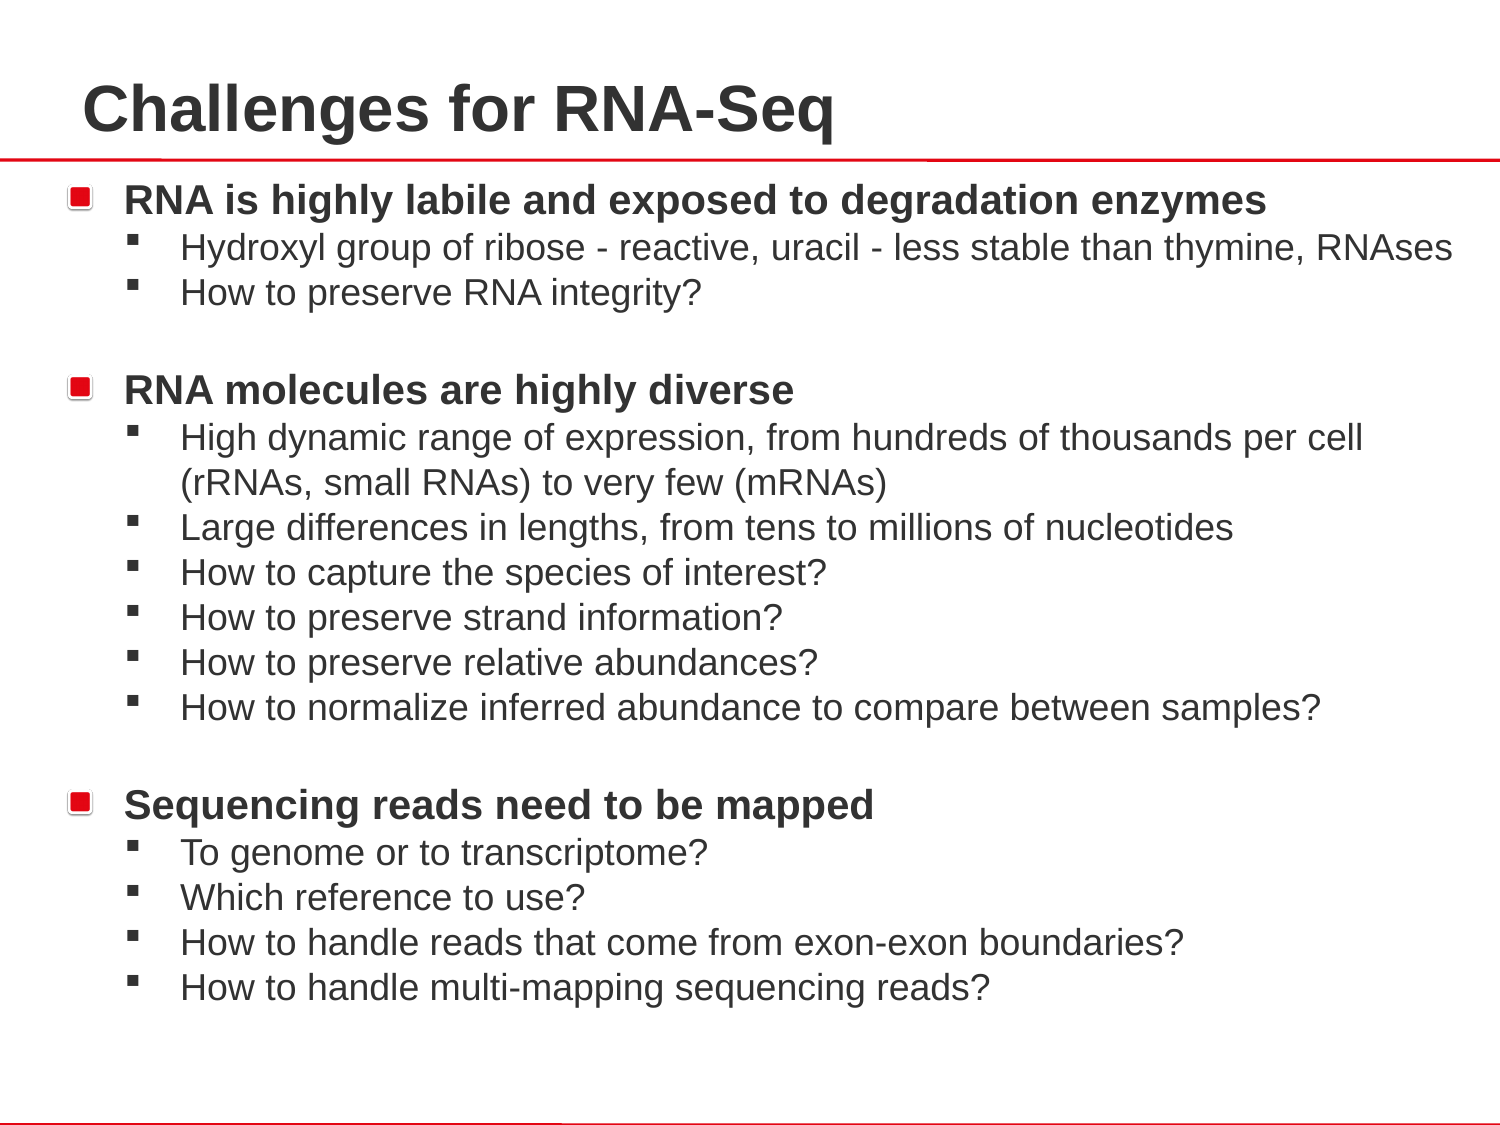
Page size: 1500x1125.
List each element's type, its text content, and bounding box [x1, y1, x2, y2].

text_box RNA is highly labile and exposed to degradation enzymes Hydroxyl group of ribose - reactive, uracil - less stable than thymine, RNAses How to preserve RNA integrity? RNA molecules are highly diverse High dynamic range of expression, from hundreds of thousands per cell (rRNAs, small RNAs) to very few (mRNAs) Large differences in lengths, from tens to millions of nucleotides How to capture the species of interest? How to preserve strand information? How to preserve relative abundances? How to normalize inferred abundance to compare between samples? Sequencing reads need to be mapped To genome or to transcriptome? Which reference to use? How to handle reads that come from exon-exon boundaries? How to handle multi-mapping sequencing reads? [64, 172, 1482, 1113]
picture [65, 183, 95, 213]
text_box Challenges for RNA-Seq [82, 66, 1411, 145]
picture [65, 788, 95, 818]
picture [65, 373, 95, 403]
